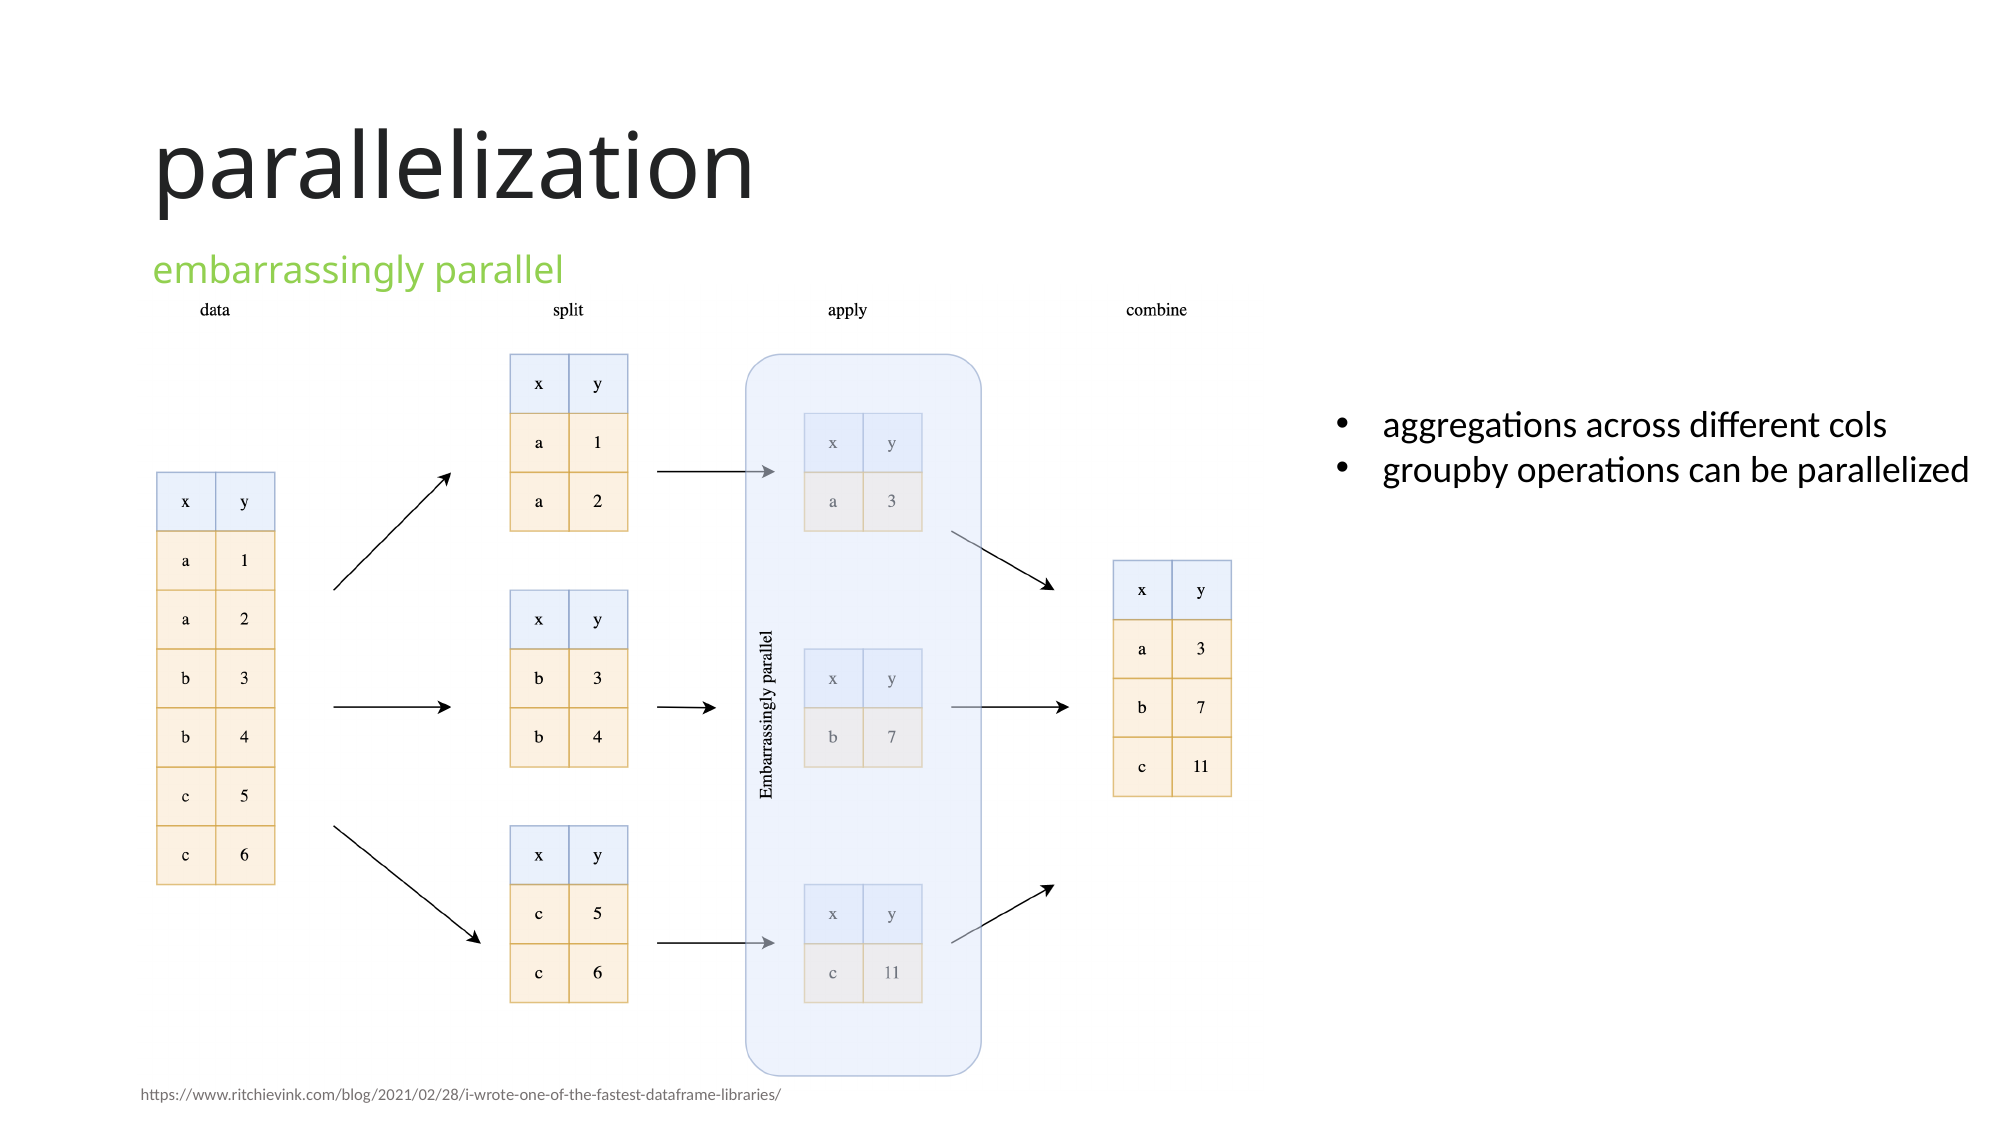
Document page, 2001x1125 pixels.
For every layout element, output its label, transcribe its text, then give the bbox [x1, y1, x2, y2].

text_box https://www.ritchievink.com/blog/2021/02/28/i-wrote-one-of-the-fastest-dataframe-libraries/ [125, 1076, 1127, 1112]
picture [137, 284, 1264, 1091]
text_box embarrassingly parallel [137, 238, 1138, 284]
title parallelization [137, 59, 1863, 278]
text_box aggregations across different cols groupby operations can be parallelized [1321, 392, 1995, 497]
